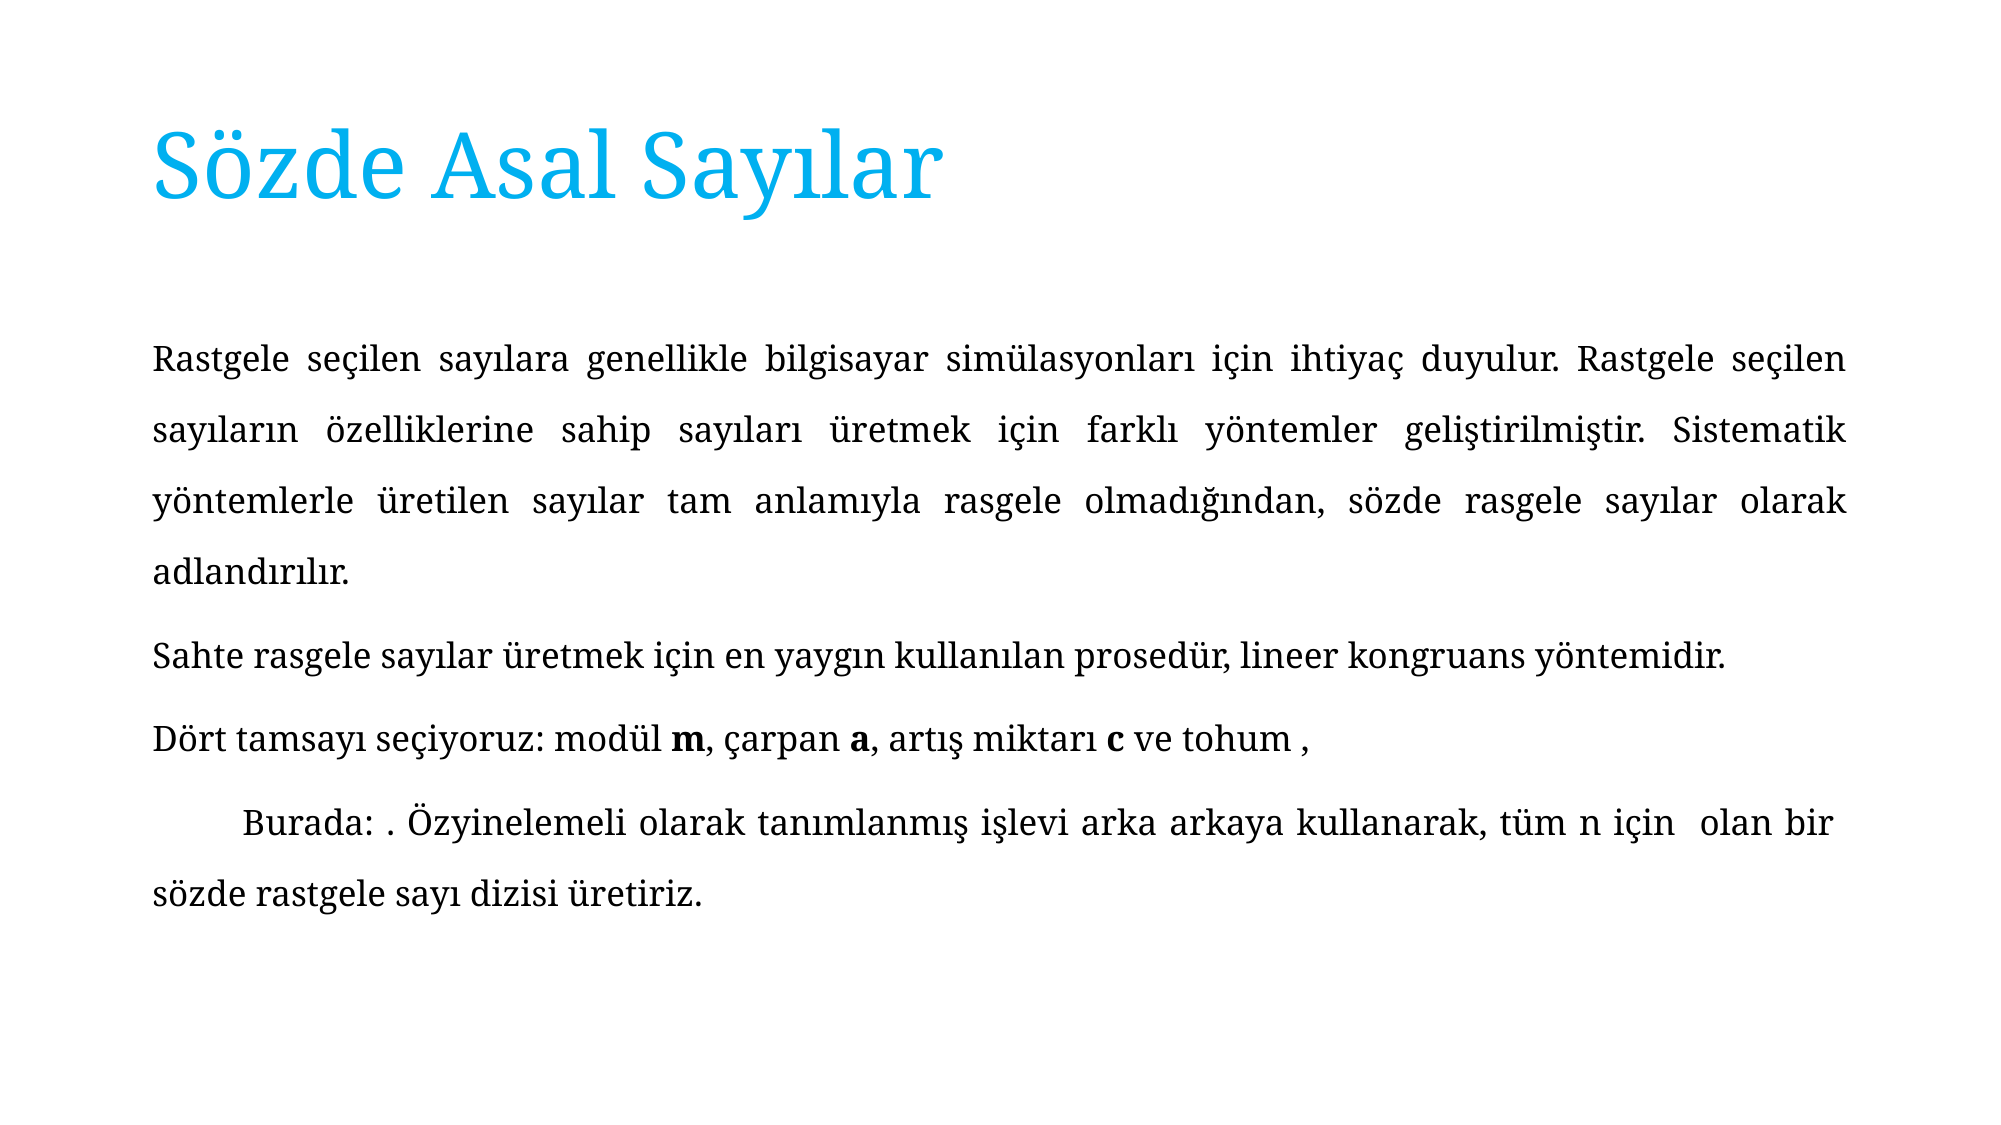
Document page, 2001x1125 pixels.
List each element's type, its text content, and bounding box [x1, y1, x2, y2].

title Sözde Asal Sayılar [137, 59, 1863, 278]
